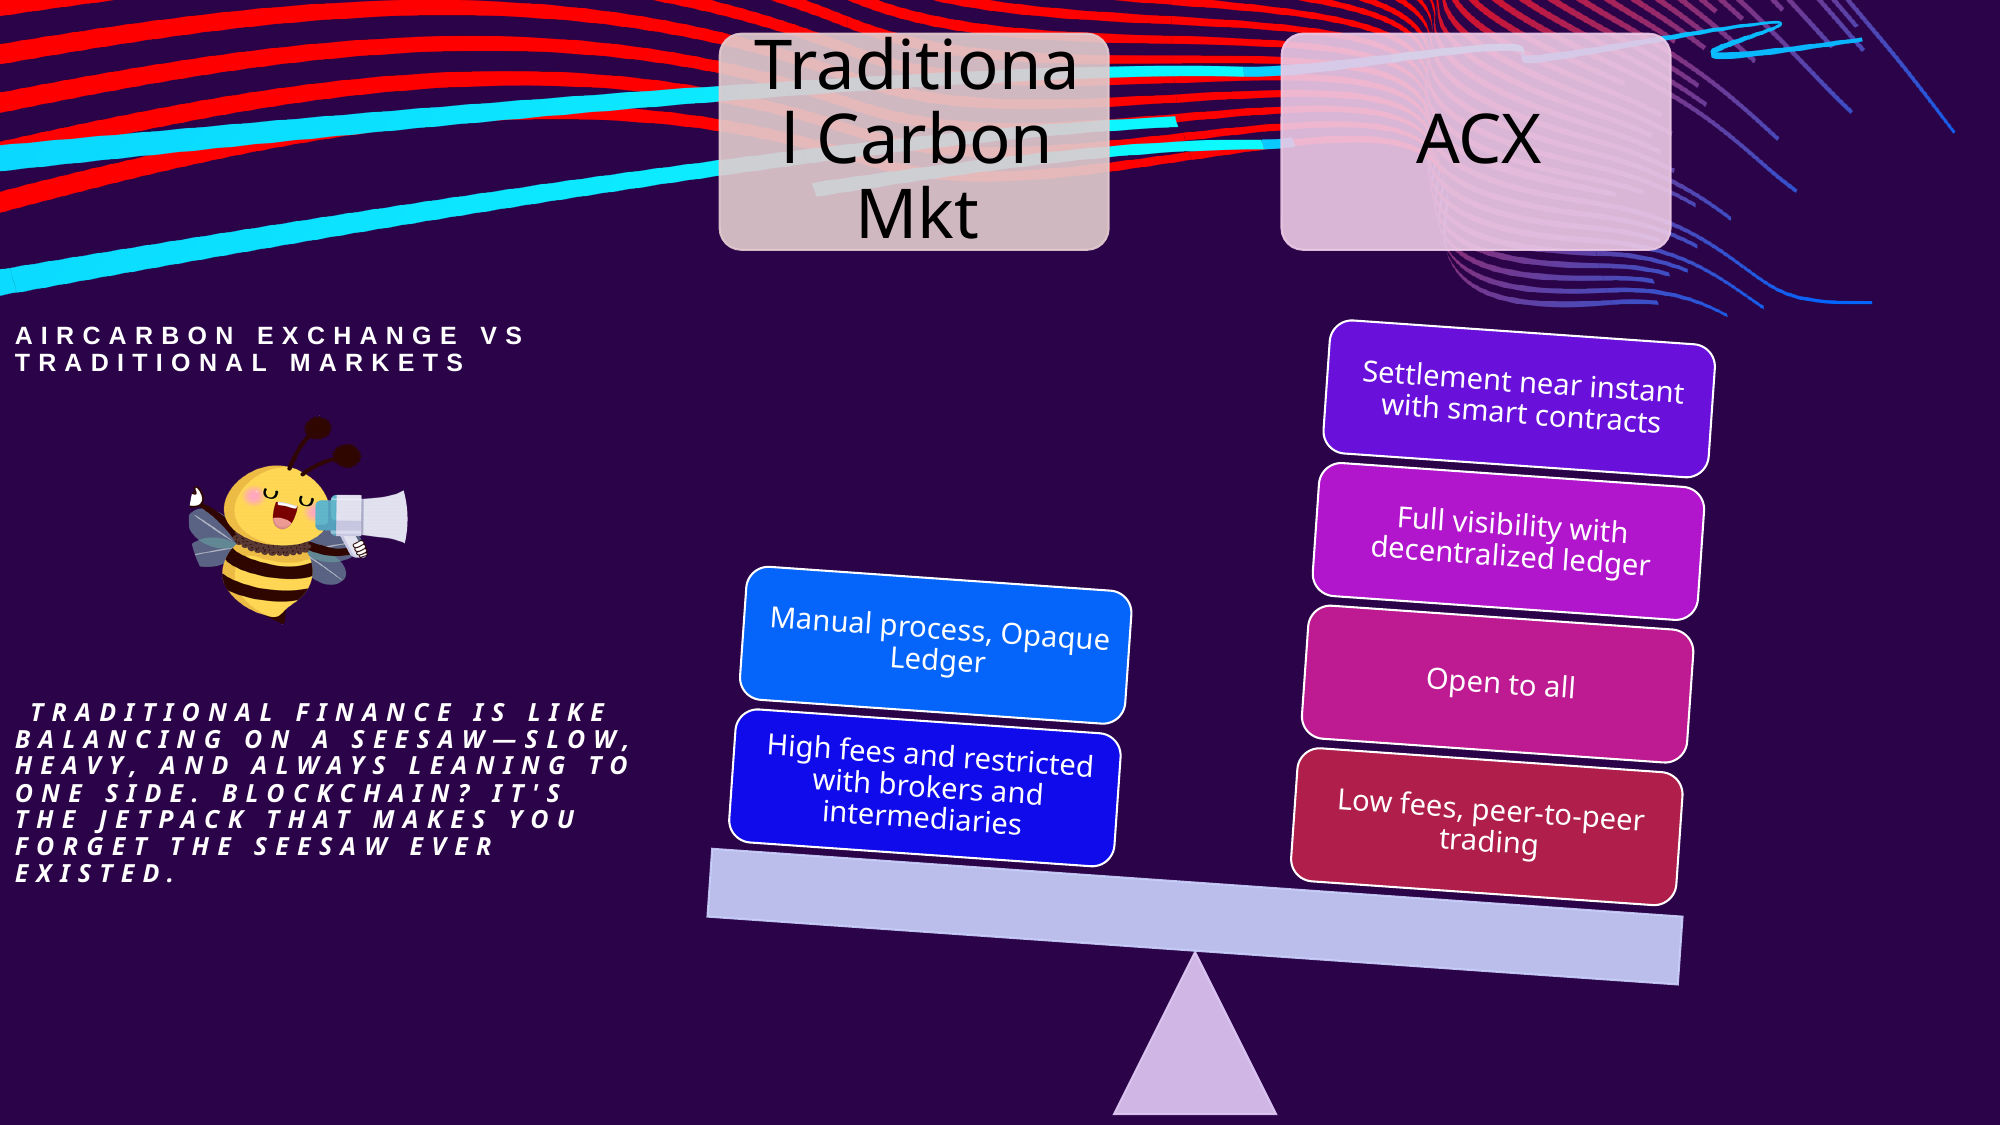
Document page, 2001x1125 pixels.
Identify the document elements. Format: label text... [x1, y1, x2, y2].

text_box [188, 411, 407, 628]
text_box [407, 33, 1983, 1115]
picture [1716, 25, 1774, 33]
title Aircarbon Exchange VS TRADITIONAL MARKETS Traditional finance is like balancing on a seesaw—slow, heavy, and always leaning to one side. Blockchain? It's the jetpack that makes you forget the seesaw ever existed. [0, 315, 407, 979]
picture [0, 0, 2000, 1125]
